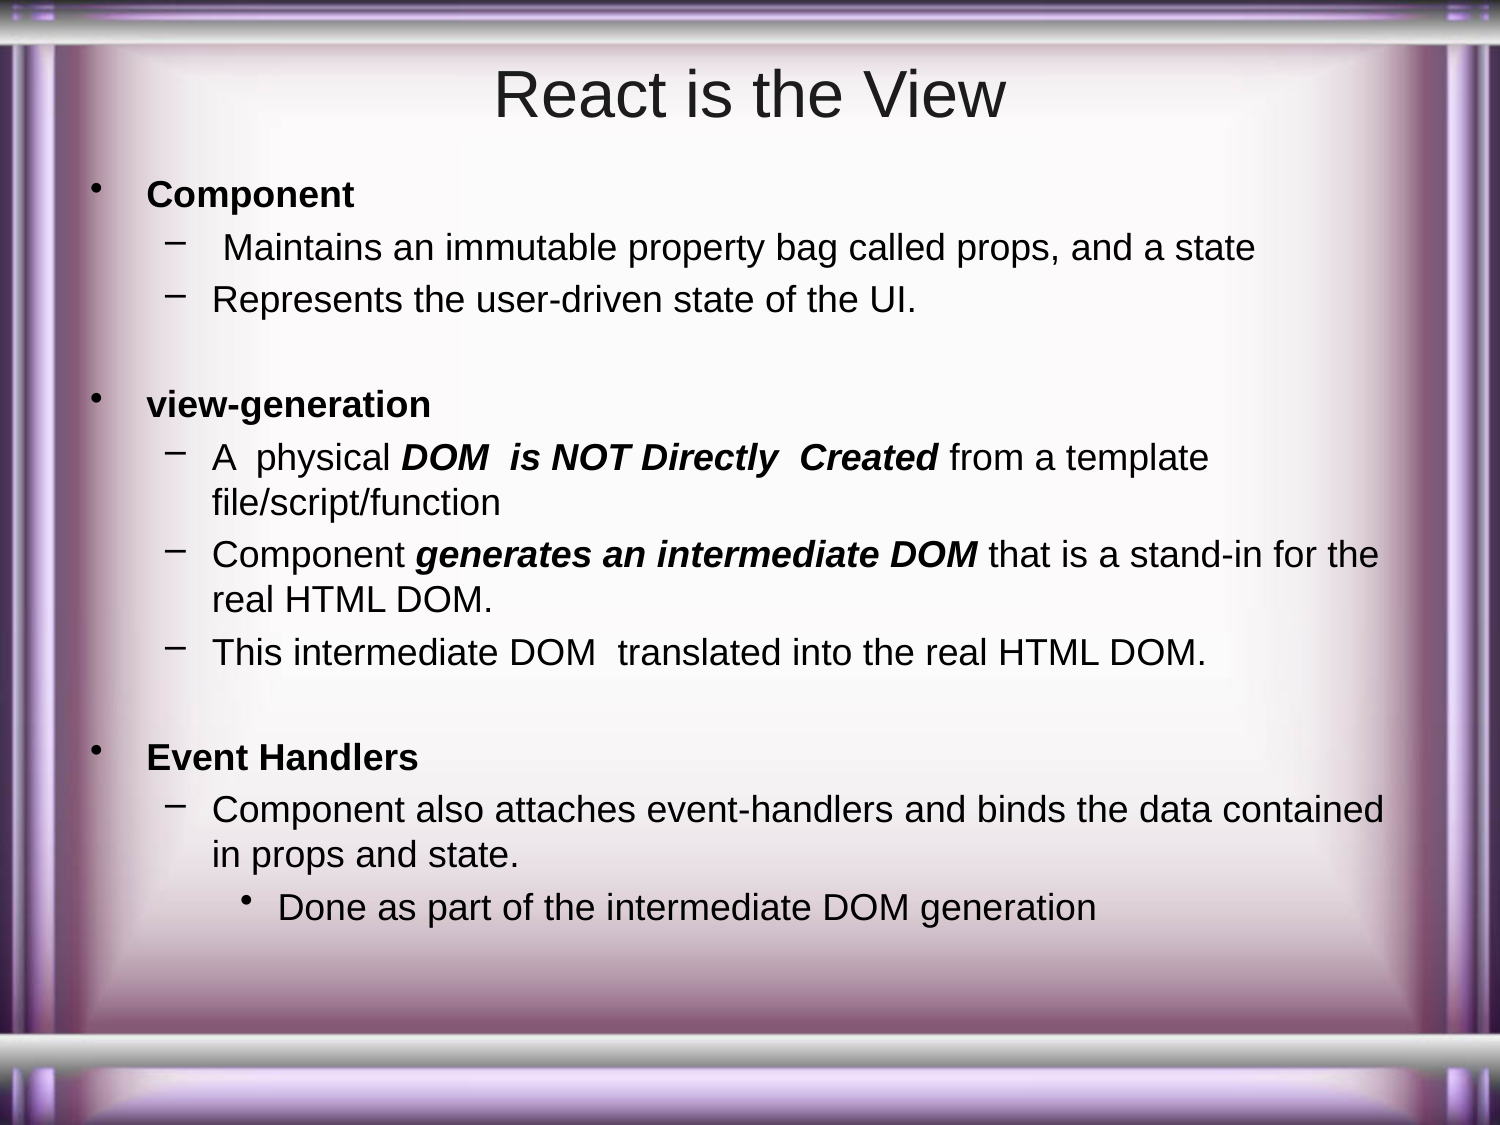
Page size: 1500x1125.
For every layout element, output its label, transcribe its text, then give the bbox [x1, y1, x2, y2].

title React is the View [75, 45, 1425, 138]
list Component Maintains an immutable property bag called props, and a state Represents the user-driven state of the UI. view-generation A physical DOM is NOT Directly Created from a template file/script/function Component generates an intermediate DOM that is a stand-in for the real HTML DOM. This intermediate DOM translated into the real HTML DOM. Event Handlers Component also attaches event-handlers and binds the data contained in props and state. Done as part of the intermediate DOM generation [75, 162, 1425, 1005]
picture [0, 0, 1500, 1125]
